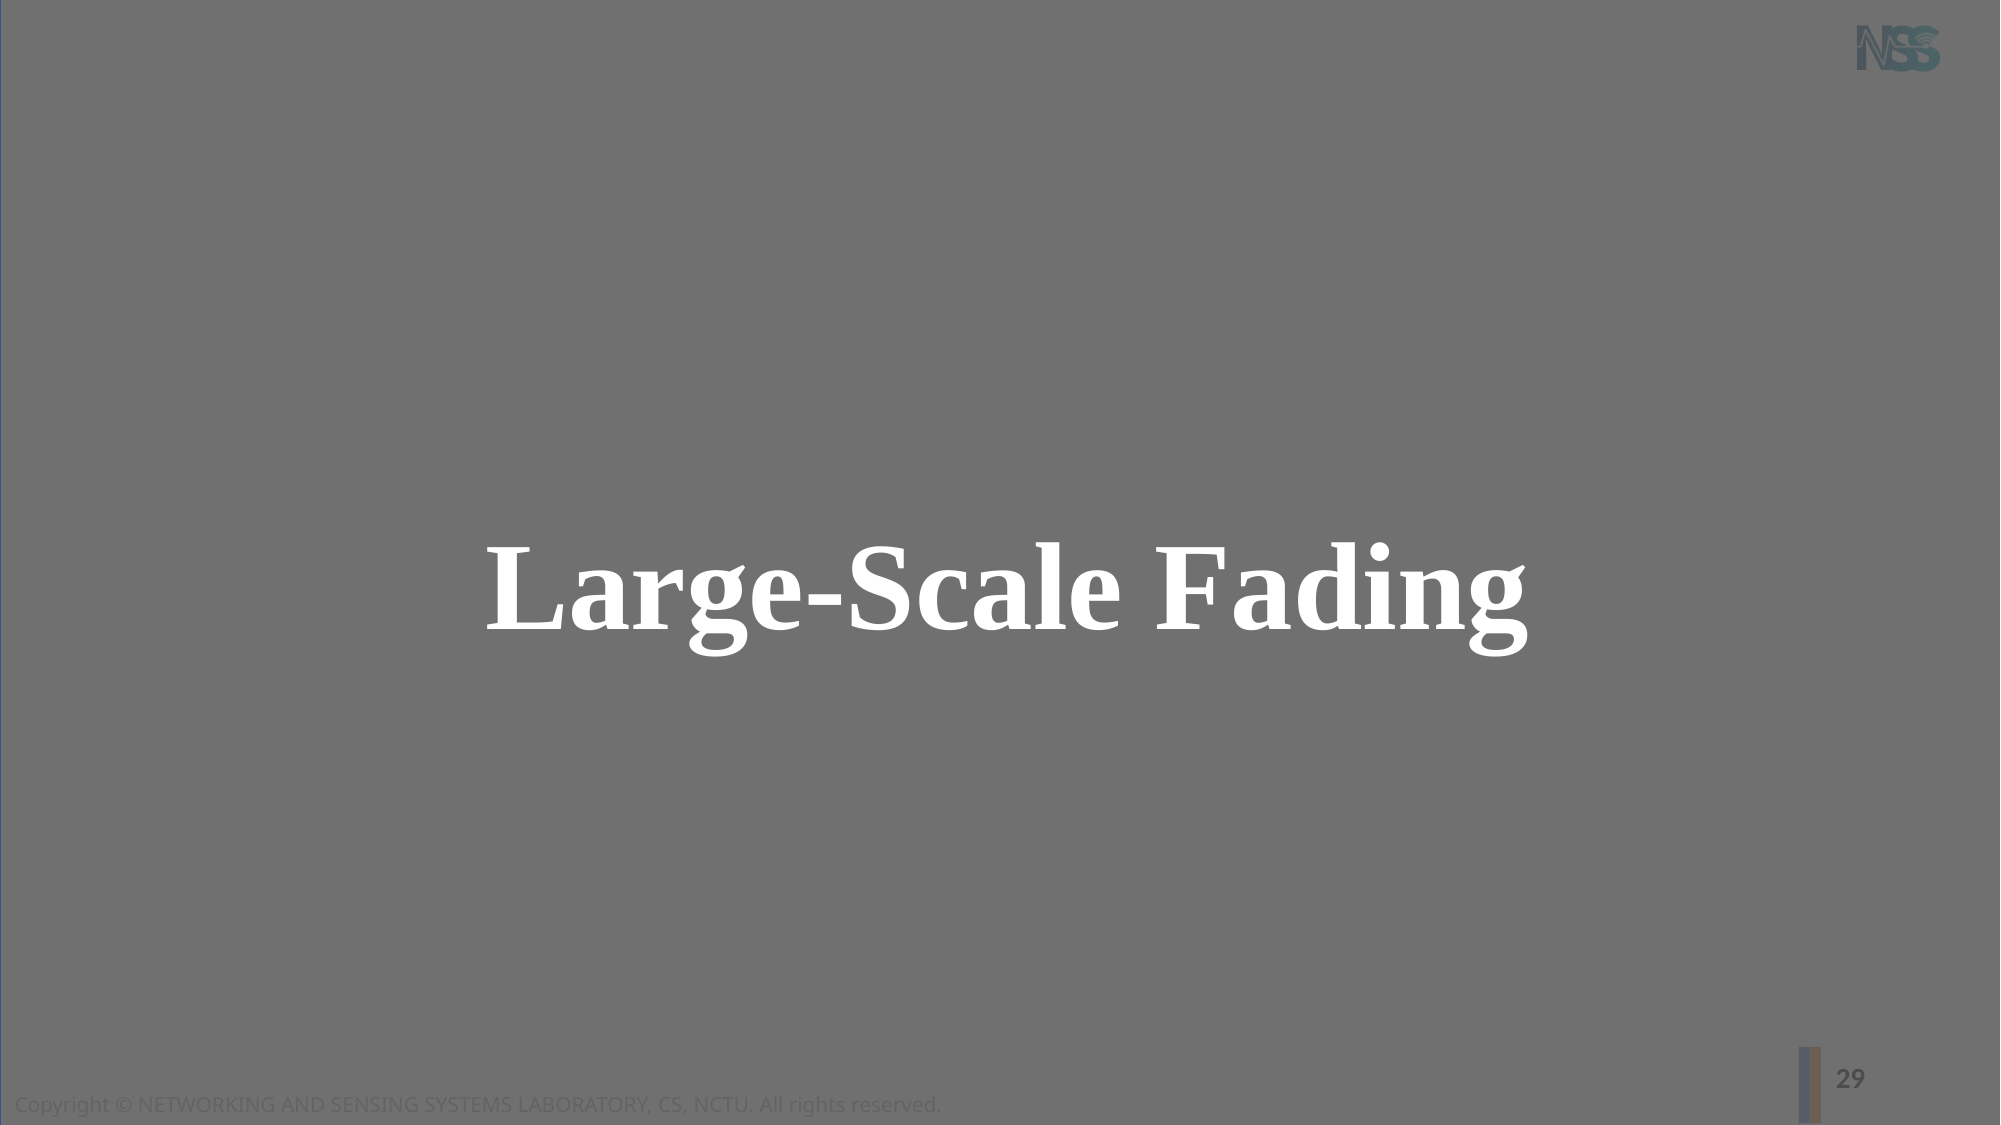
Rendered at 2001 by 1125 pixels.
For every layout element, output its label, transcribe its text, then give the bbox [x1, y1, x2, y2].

text_box Large-Scale Fading [0, 0, 2000, 1125]
